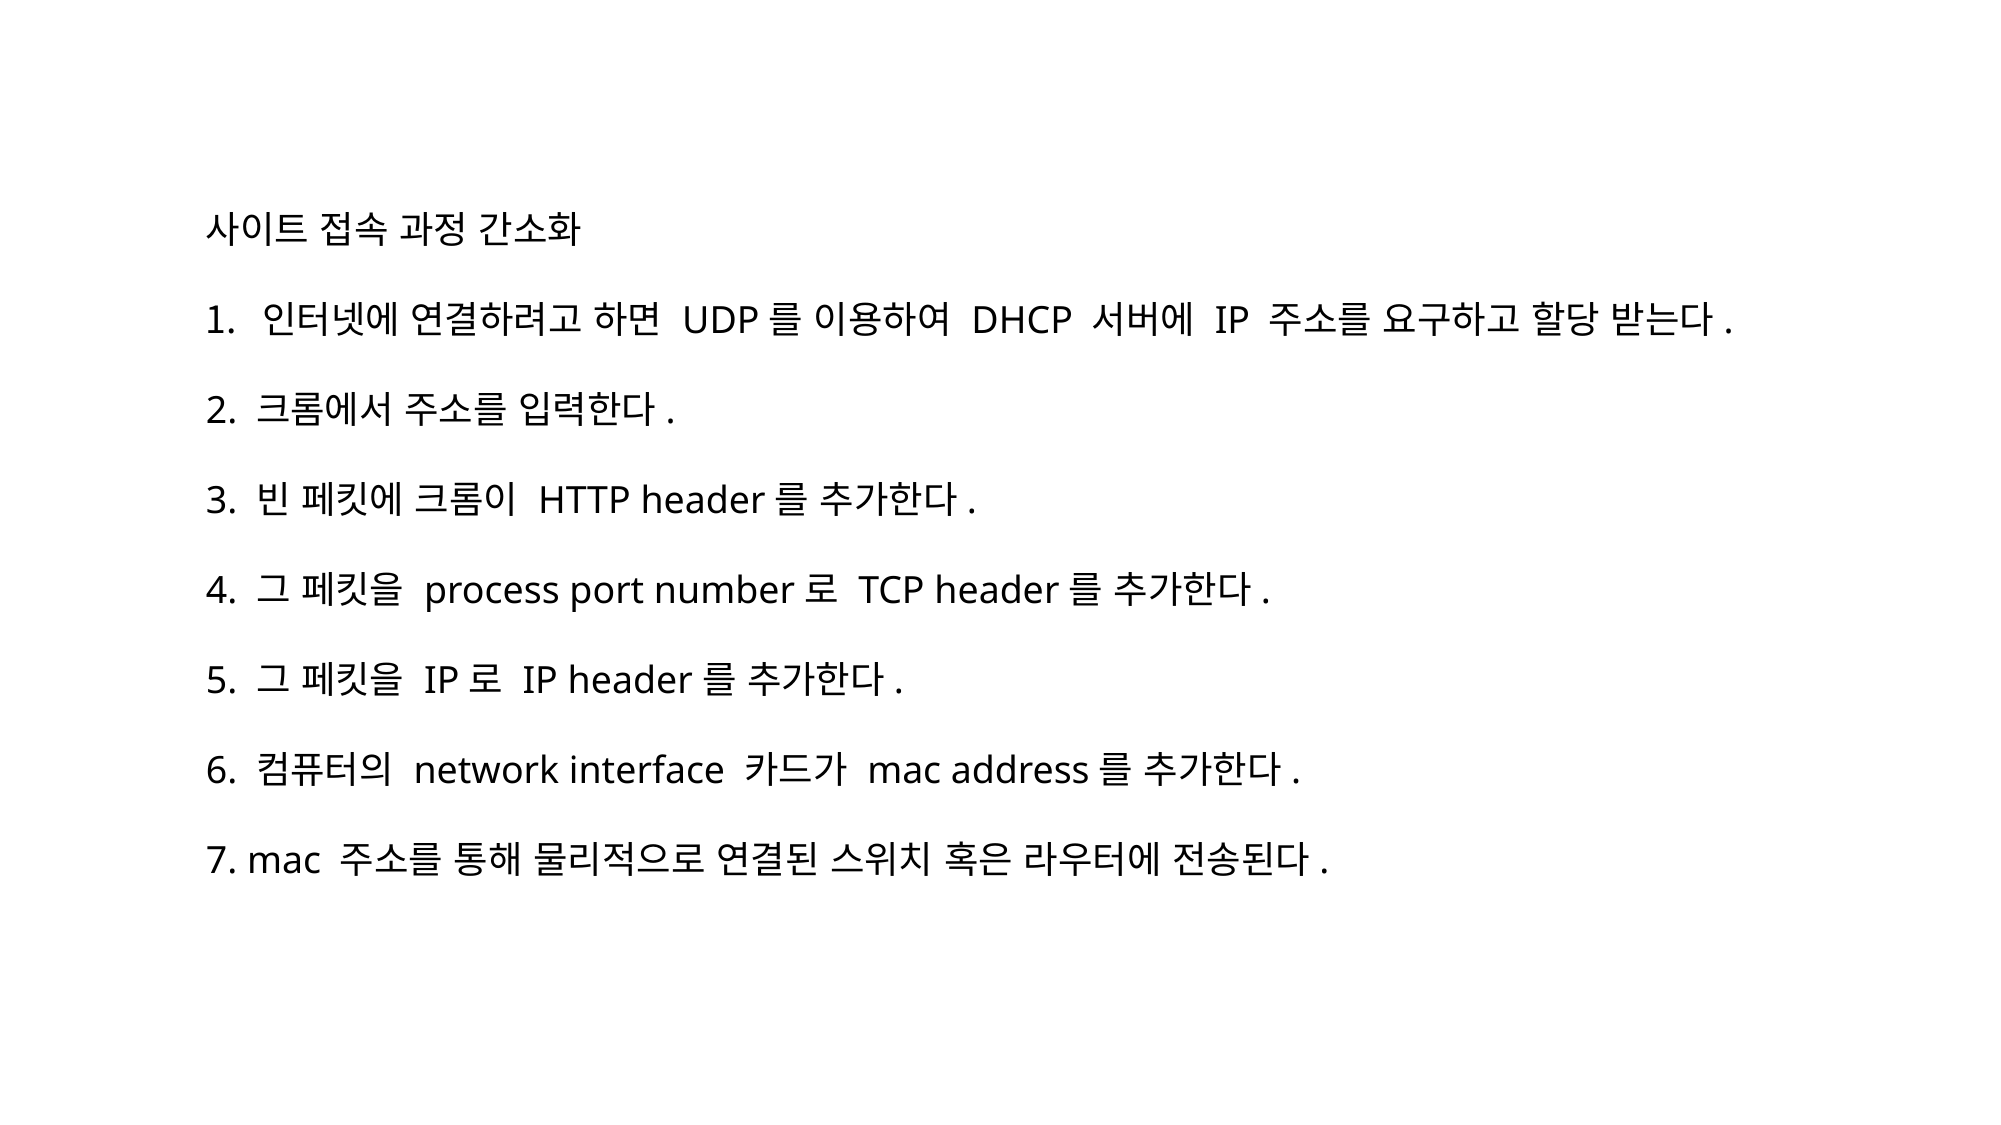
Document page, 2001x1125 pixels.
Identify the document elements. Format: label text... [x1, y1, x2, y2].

text_box 사이트 접속 과정 간소화 인터넷에 연결하려고 하면 UDP를 이용하여 DHCP 서버에 IP 주소를 요구하고 할당 받는다. 2. 크롬에서 주소를 입력한다. 3. 빈 페킷에 크롬이 HTTP header를 추가한다. 4. 그 페킷을 process port number로 TCP header를 추가한다. 5. 그 페킷을 IP로 IP header를 추가한다. 6. 컴퓨터의 network interface 카드가 mac address를 추가한다. 7. mac 주소를 통해 물리적으로 연결된 스위치 혹은 라우터에 전송된다. [191, 198, 1959, 889]
